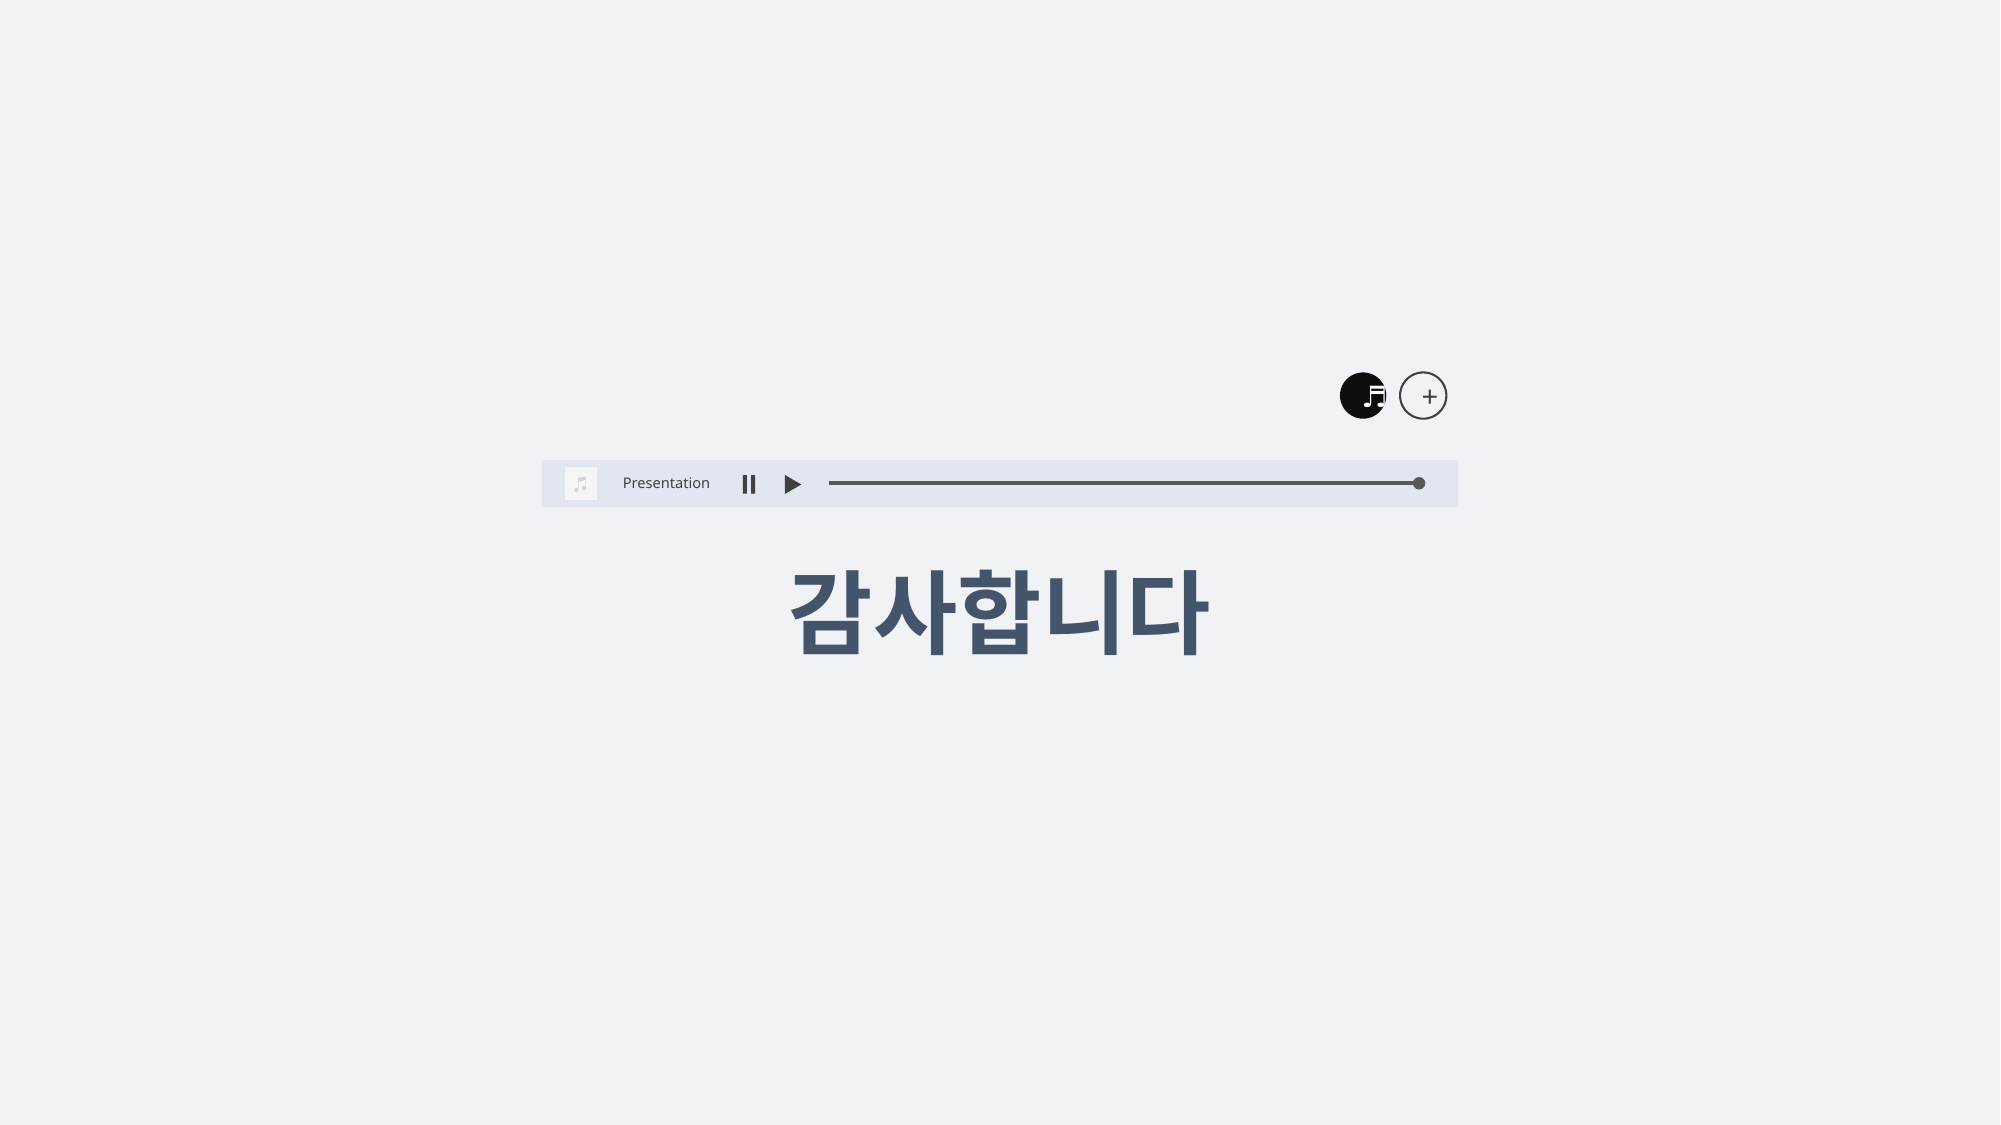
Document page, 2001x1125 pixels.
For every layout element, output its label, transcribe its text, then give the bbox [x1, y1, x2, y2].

text_box [541, 459, 1459, 508]
text_box Presentation [608, 467, 741, 500]
text_box [750, 474, 756, 495]
text_box + [1399, 371, 1448, 420]
picture [565, 467, 598, 500]
text_box 감사합니다 [259, 548, 1741, 673]
text_box [783, 473, 804, 496]
text_box [742, 474, 748, 495]
text_box ♬ [1338, 371, 1388, 420]
